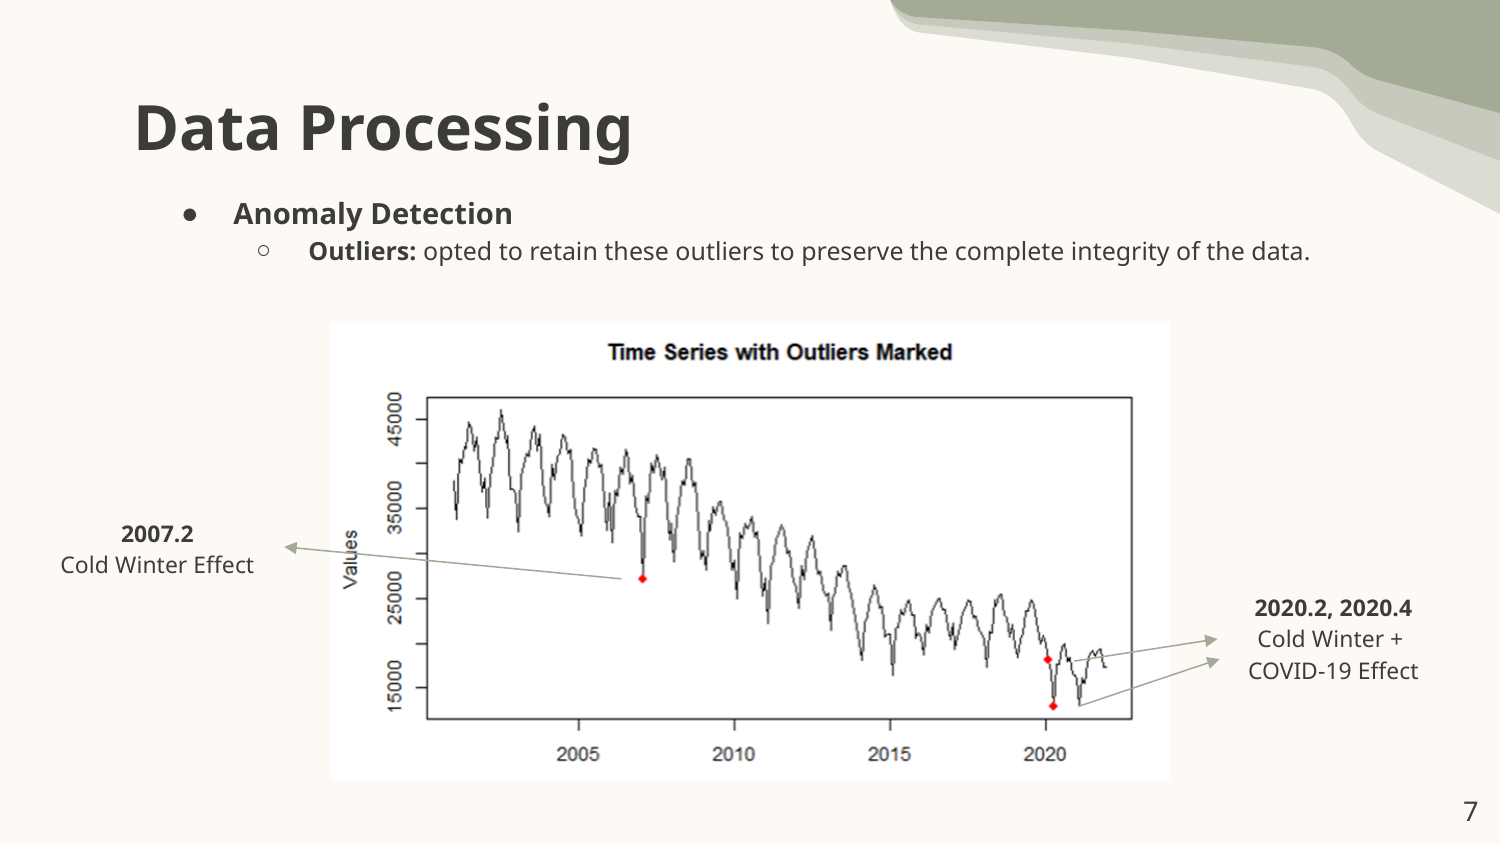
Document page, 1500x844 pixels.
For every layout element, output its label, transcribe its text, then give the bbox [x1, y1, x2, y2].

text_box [1078, 658, 1220, 707]
text_box Anomaly Detection Outliers: opted to retain these outliers to preserve the complete integrity of the data. [143, 175, 1357, 280]
slide_number ‹#› [1403, 779, 1494, 844]
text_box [1074, 638, 1218, 661]
text_box 2020.2, 2020.4 Cold Winter + COVID-19 Effect [1183, 574, 1483, 699]
text_box 2007.2 Cold Winter Effect [30, 500, 285, 594]
picture [329, 323, 1170, 780]
title Data Processing [118, 72, 1382, 167]
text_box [283, 545, 622, 580]
